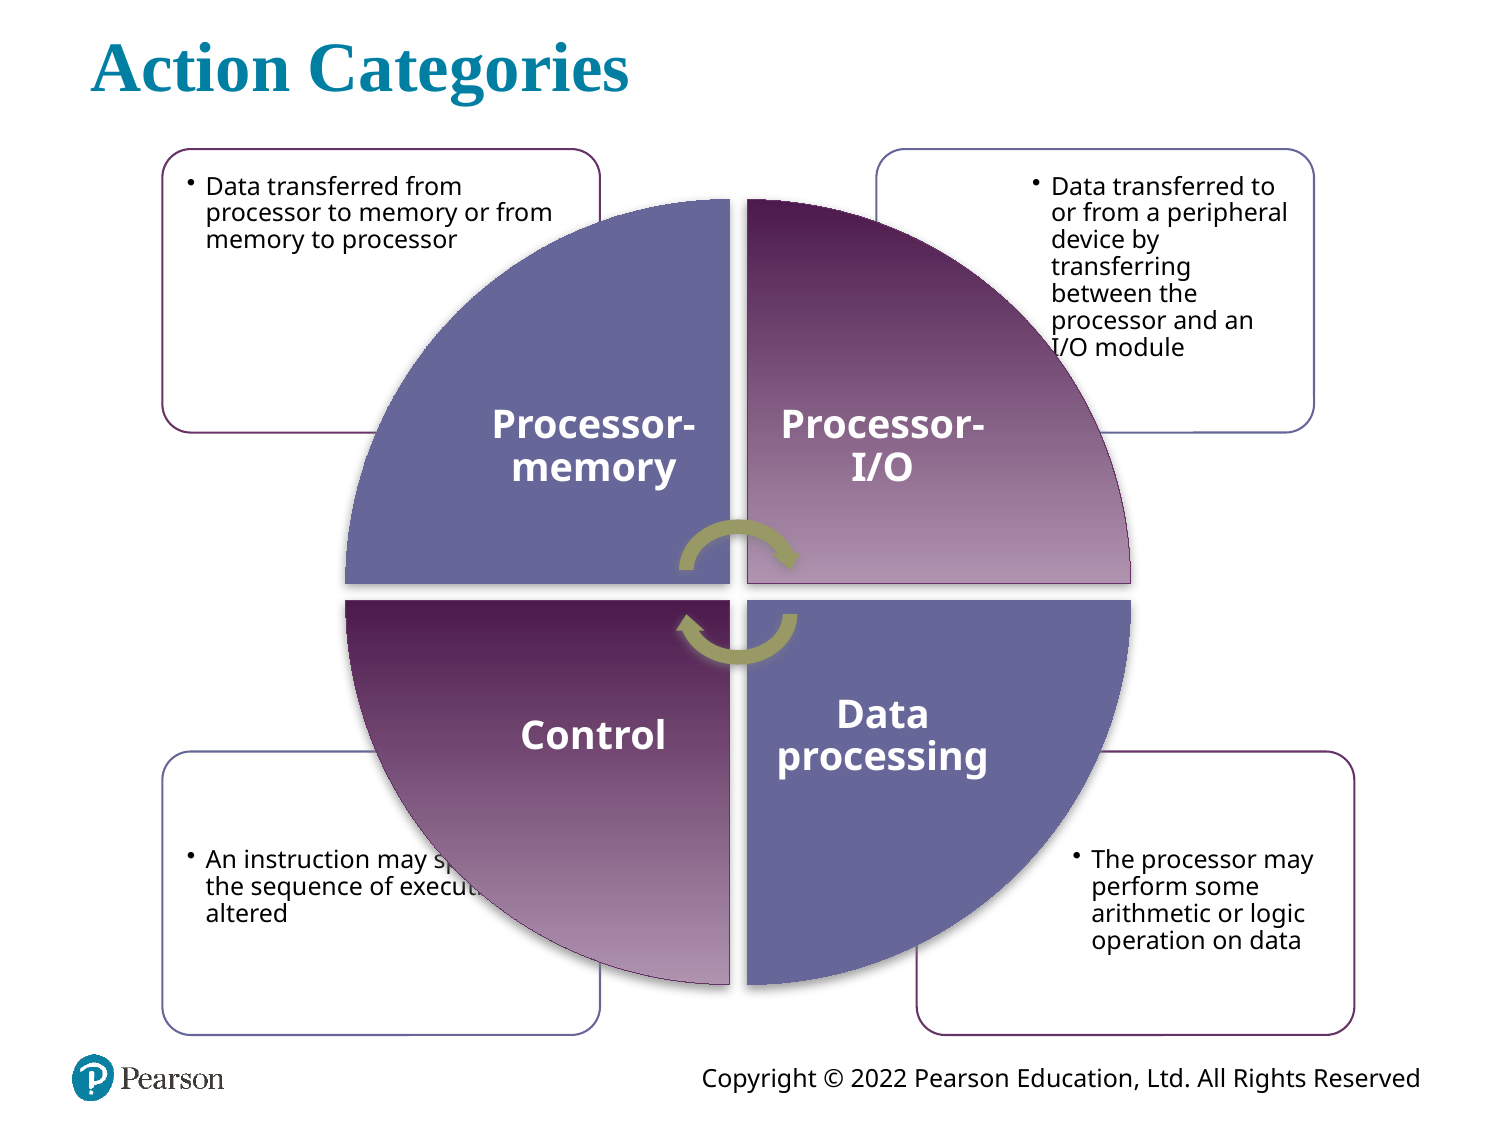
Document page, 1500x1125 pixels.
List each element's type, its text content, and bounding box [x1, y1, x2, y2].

picture [72, 1054, 88, 1070]
picture [72, 1088, 82, 1101]
picture [99, 1054, 224, 1101]
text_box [88, 148, 1389, 1036]
title Action Categories [75, 19, 1425, 121]
picture [81, 1063, 106, 1088]
